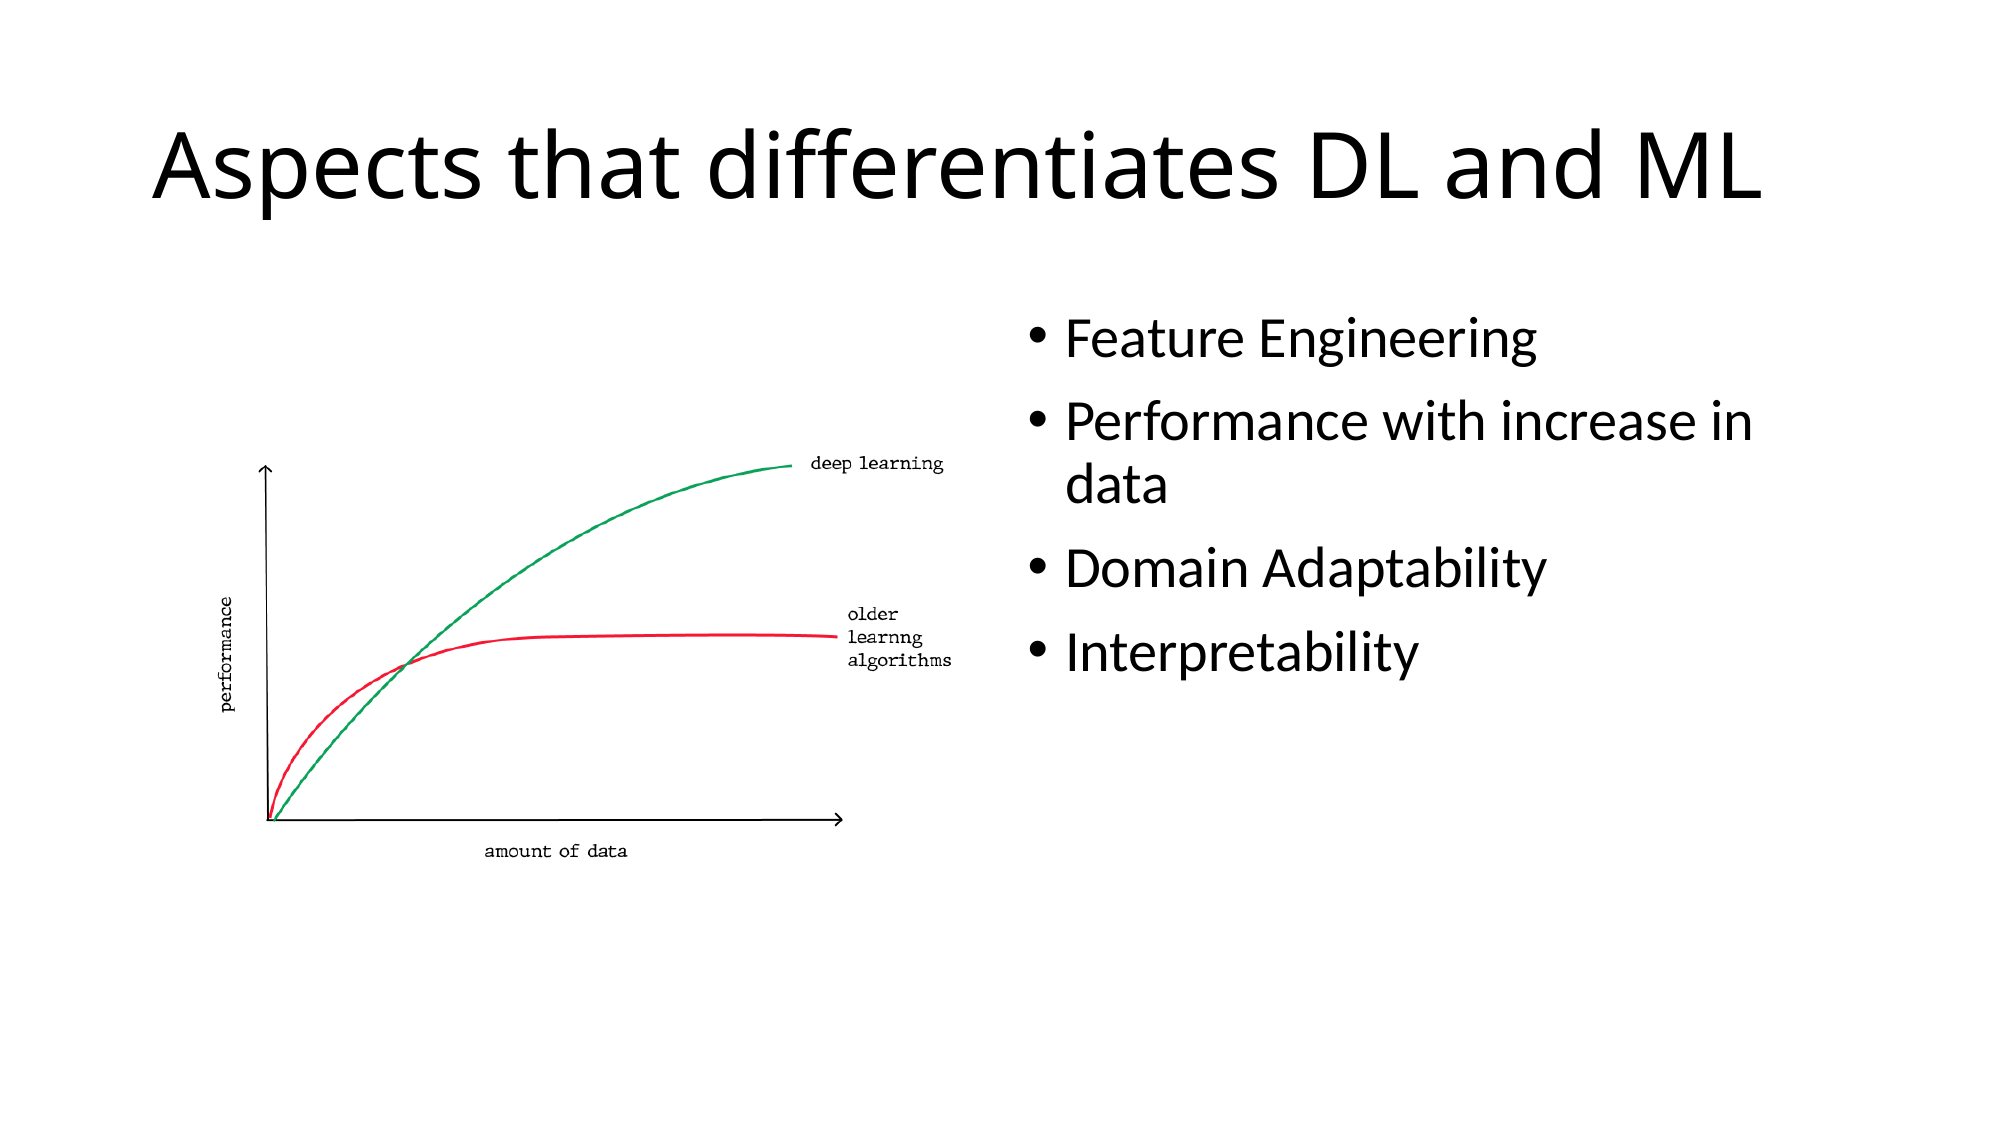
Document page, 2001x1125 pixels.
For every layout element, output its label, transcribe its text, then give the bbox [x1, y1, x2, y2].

title Aspects that differentiates DL and ML [137, 59, 1863, 278]
list Feature Engineering Performance with increase in data Domain Adaptability Interpretability [1012, 299, 1863, 1014]
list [137, 426, 988, 887]
